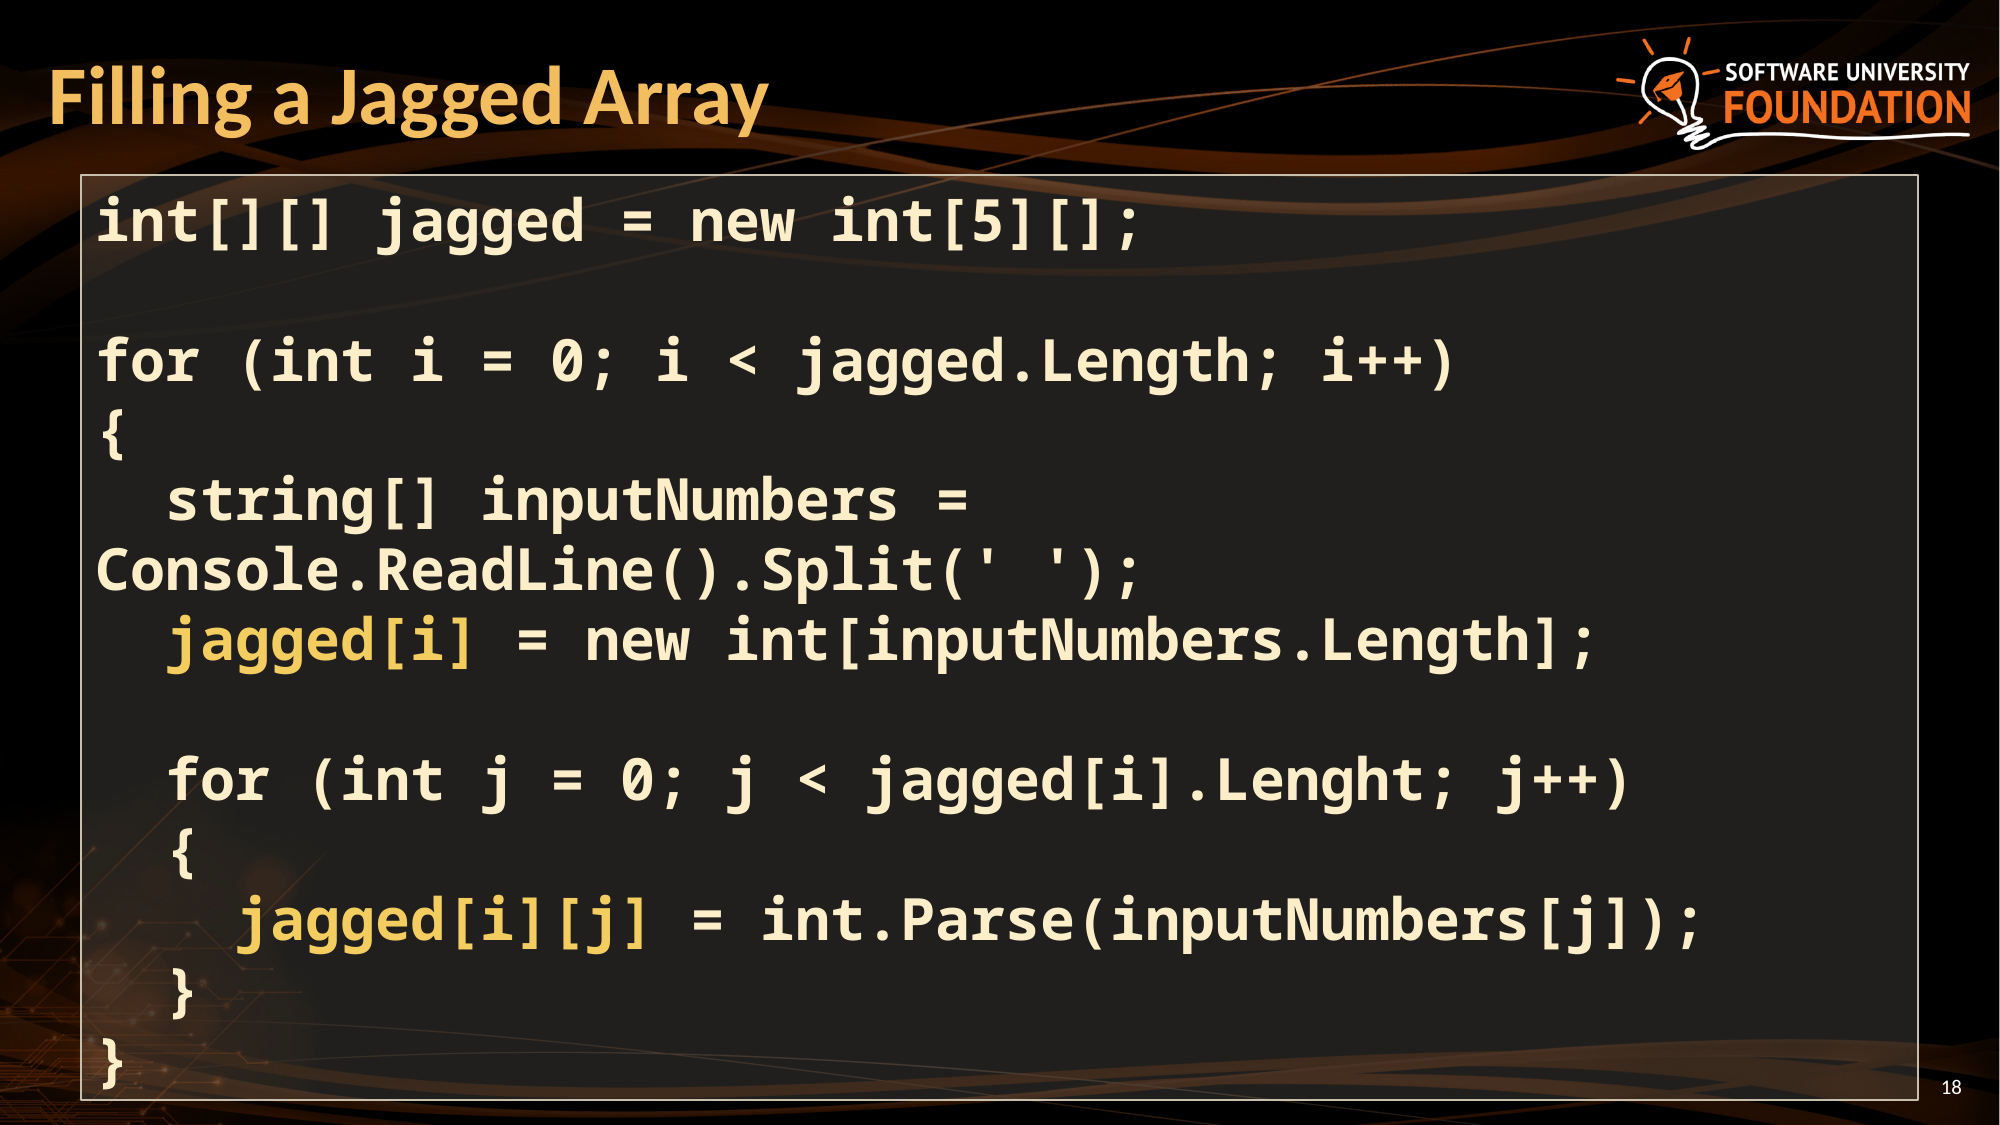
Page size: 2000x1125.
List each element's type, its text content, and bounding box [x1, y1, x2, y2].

text_box int[][] jagged = new int[5][]; for (int i = 0; i < jagged.Length; i++) { string[] inputNumbers = Console.ReadLine().Split(' '); jagged[i] = new int[inputNumbers.Length]; for (int j = 0; j < jagged[i].Lenght; j++) { jagged[i][j] = int.Parse(inputNumbers[j]); } } [80, 175, 1919, 1100]
slide_number 18 [1897, 1070, 1968, 1103]
picture [0, 0, 2000, 1125]
text_box [62, 174, 1634, 358]
title Filling a Jagged Array [30, 6, 1602, 189]
